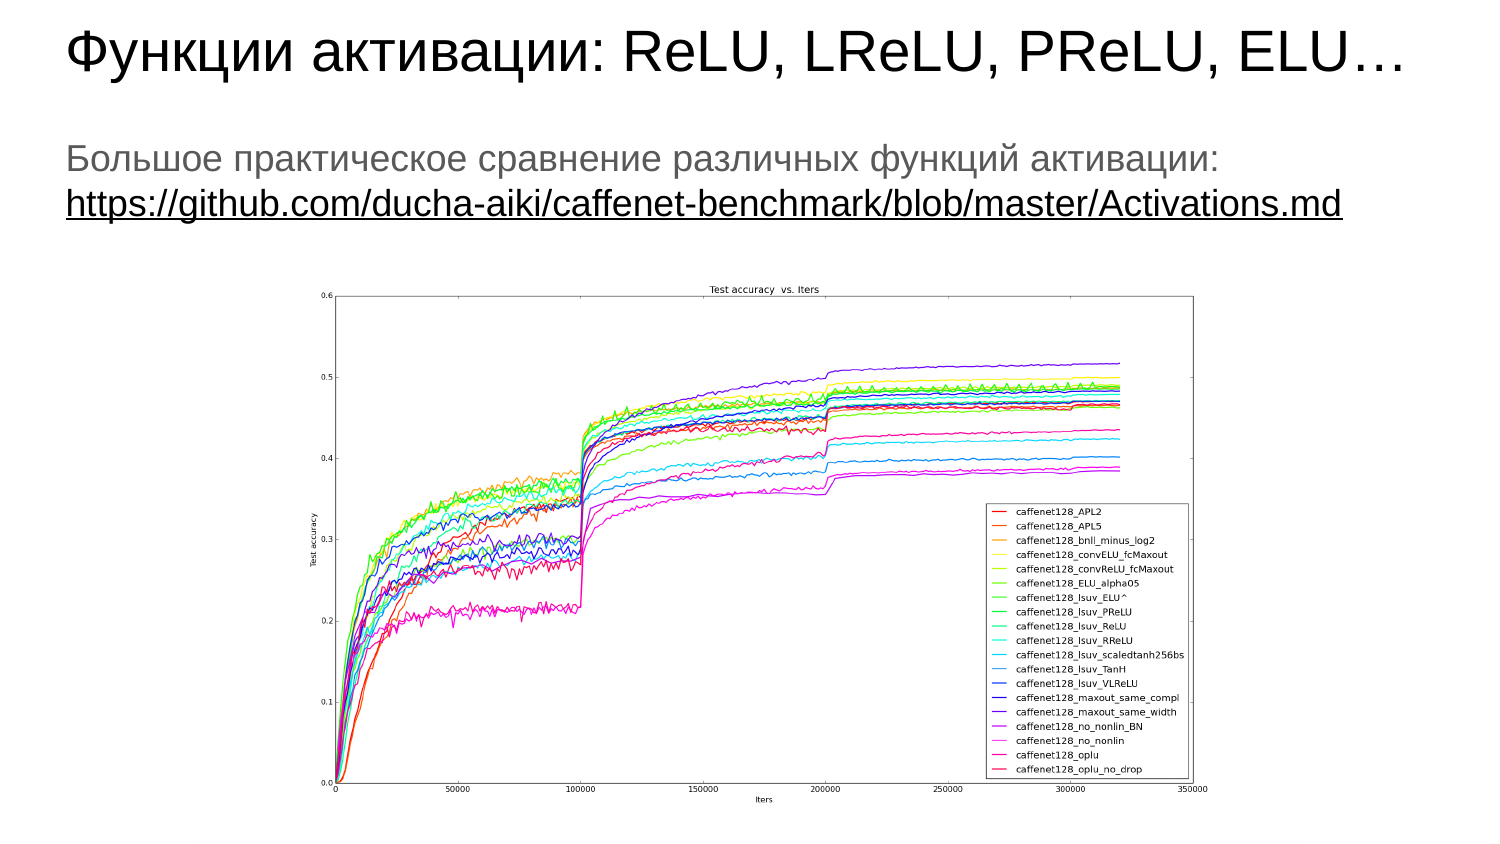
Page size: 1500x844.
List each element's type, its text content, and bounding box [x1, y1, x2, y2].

list Большое практическое сравнение различных функций активации: https://github.com/ducha-aiki/caffenet-benchmark/blob/master/Activations.md [51, 126, 1449, 750]
title Функции активации: ReLU, LReLU, PReLU, ELU… [51, 0, 1449, 96]
picture [197, 235, 1303, 844]
